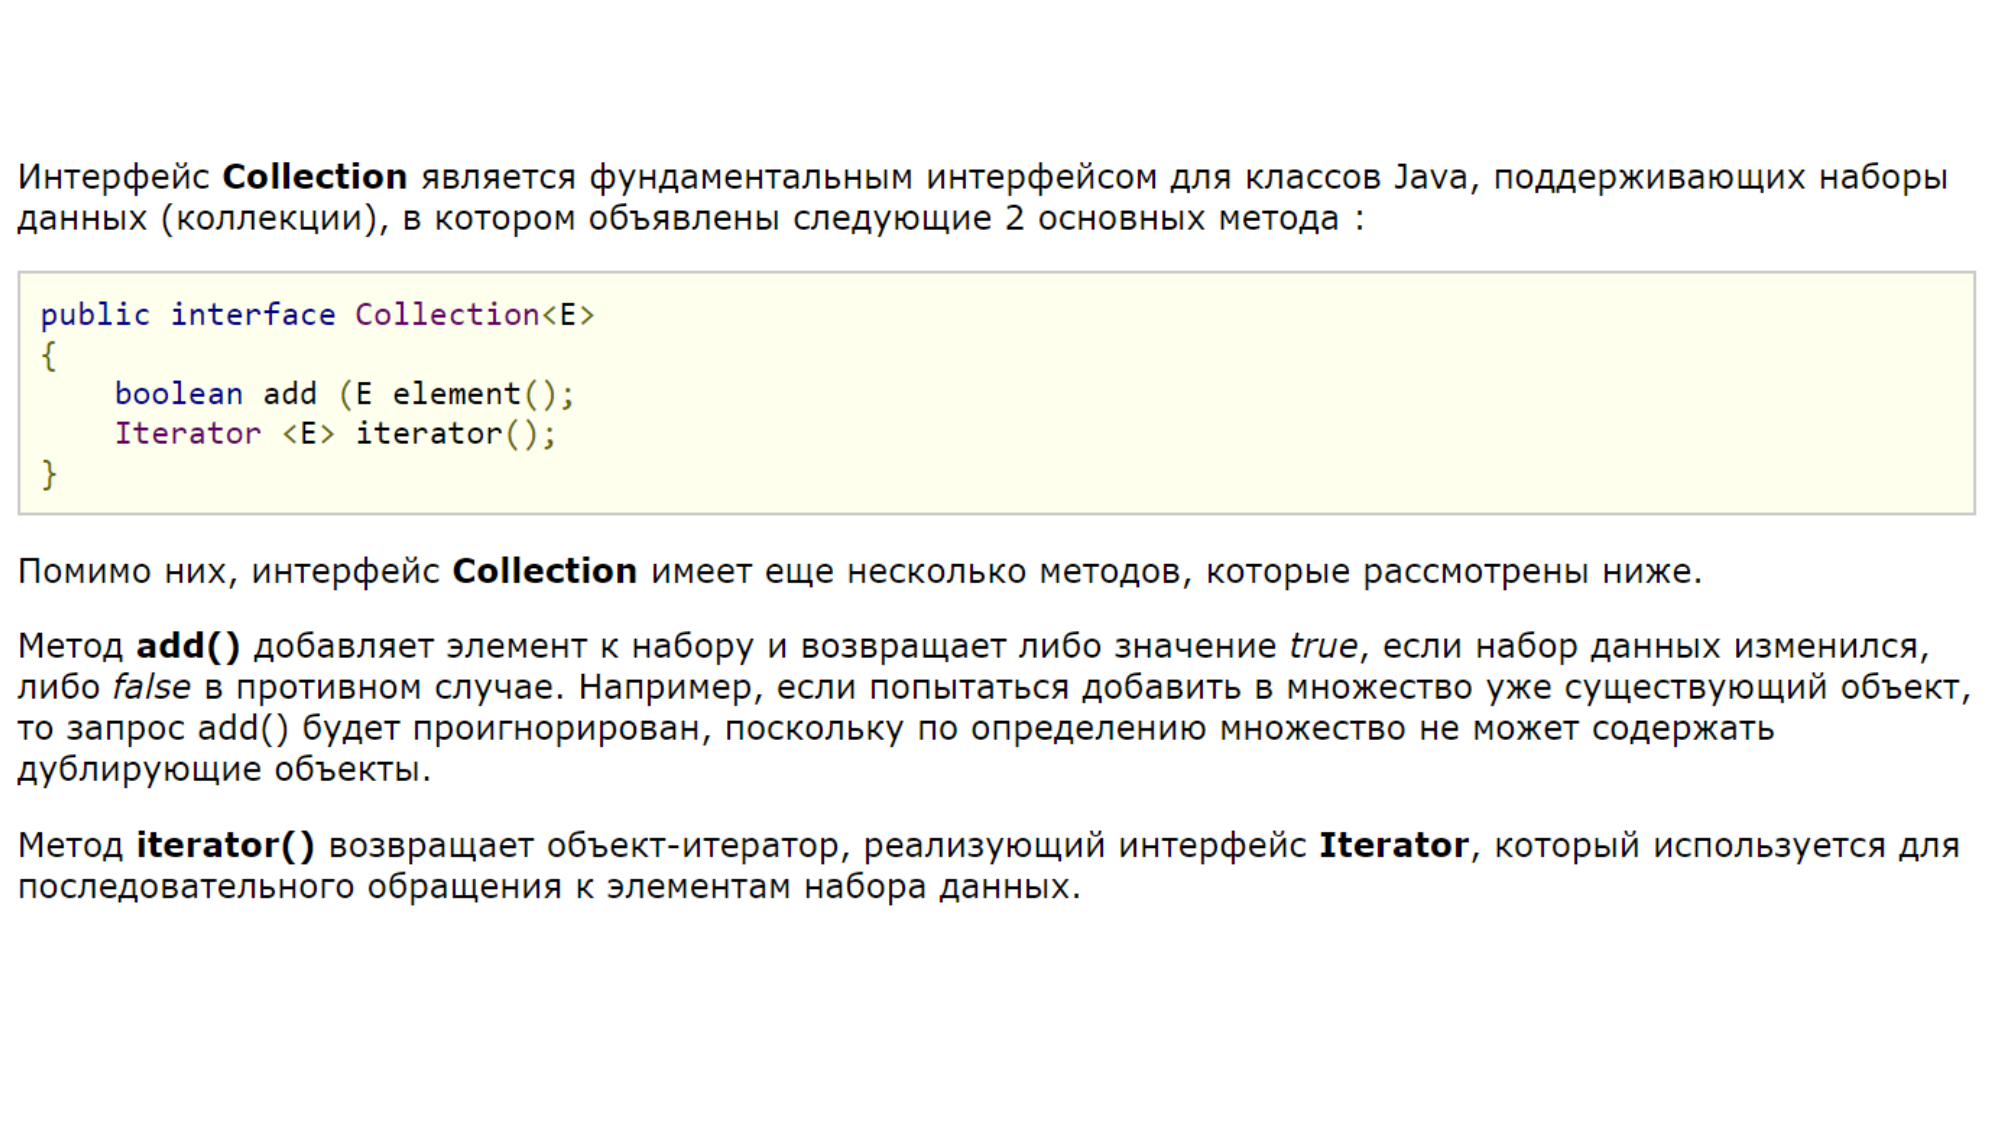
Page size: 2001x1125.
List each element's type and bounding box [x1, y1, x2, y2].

picture [12, 139, 1988, 932]
